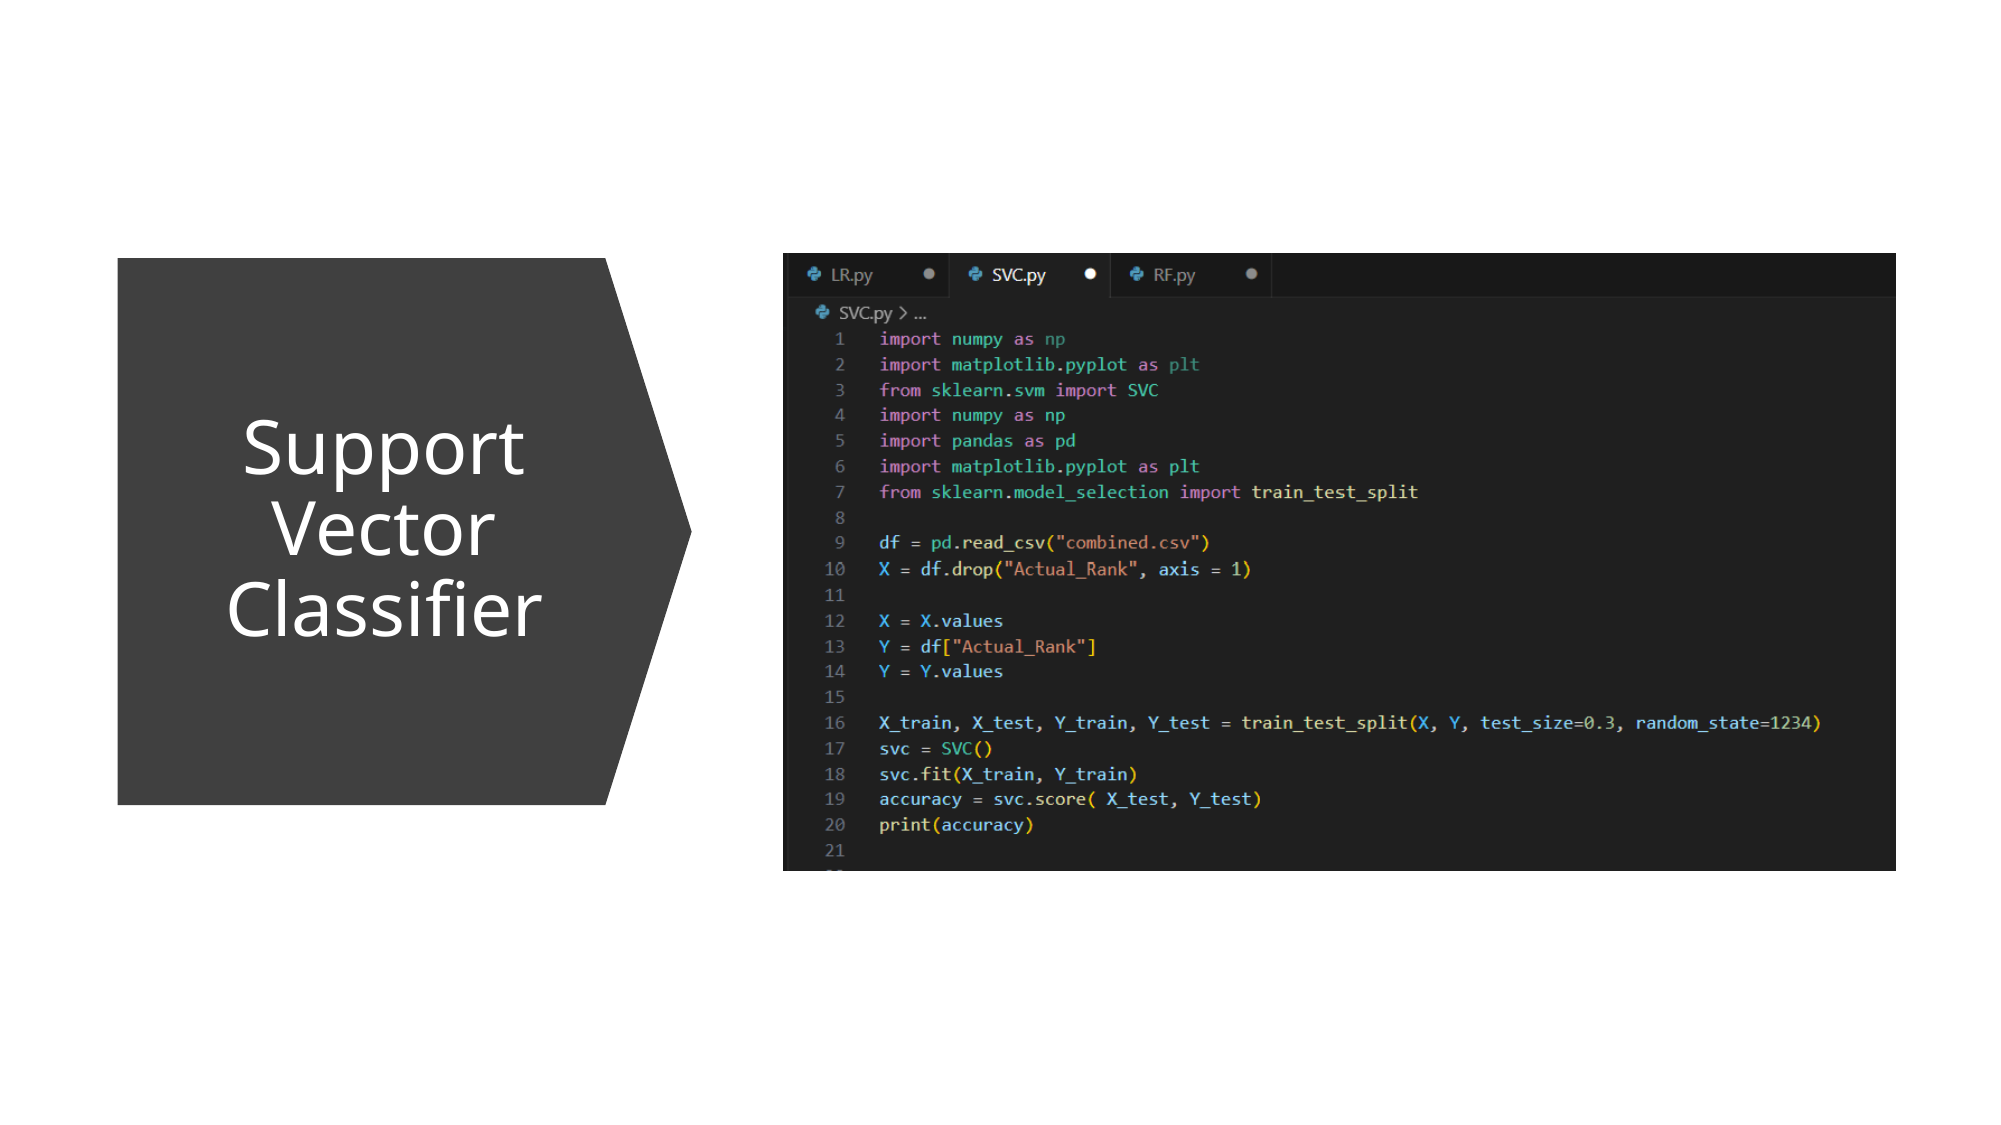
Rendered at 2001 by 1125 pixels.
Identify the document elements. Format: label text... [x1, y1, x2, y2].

text_box [116, 257, 693, 807]
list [783, 253, 1896, 871]
title Support Vector Classifier [168, 322, 601, 741]
